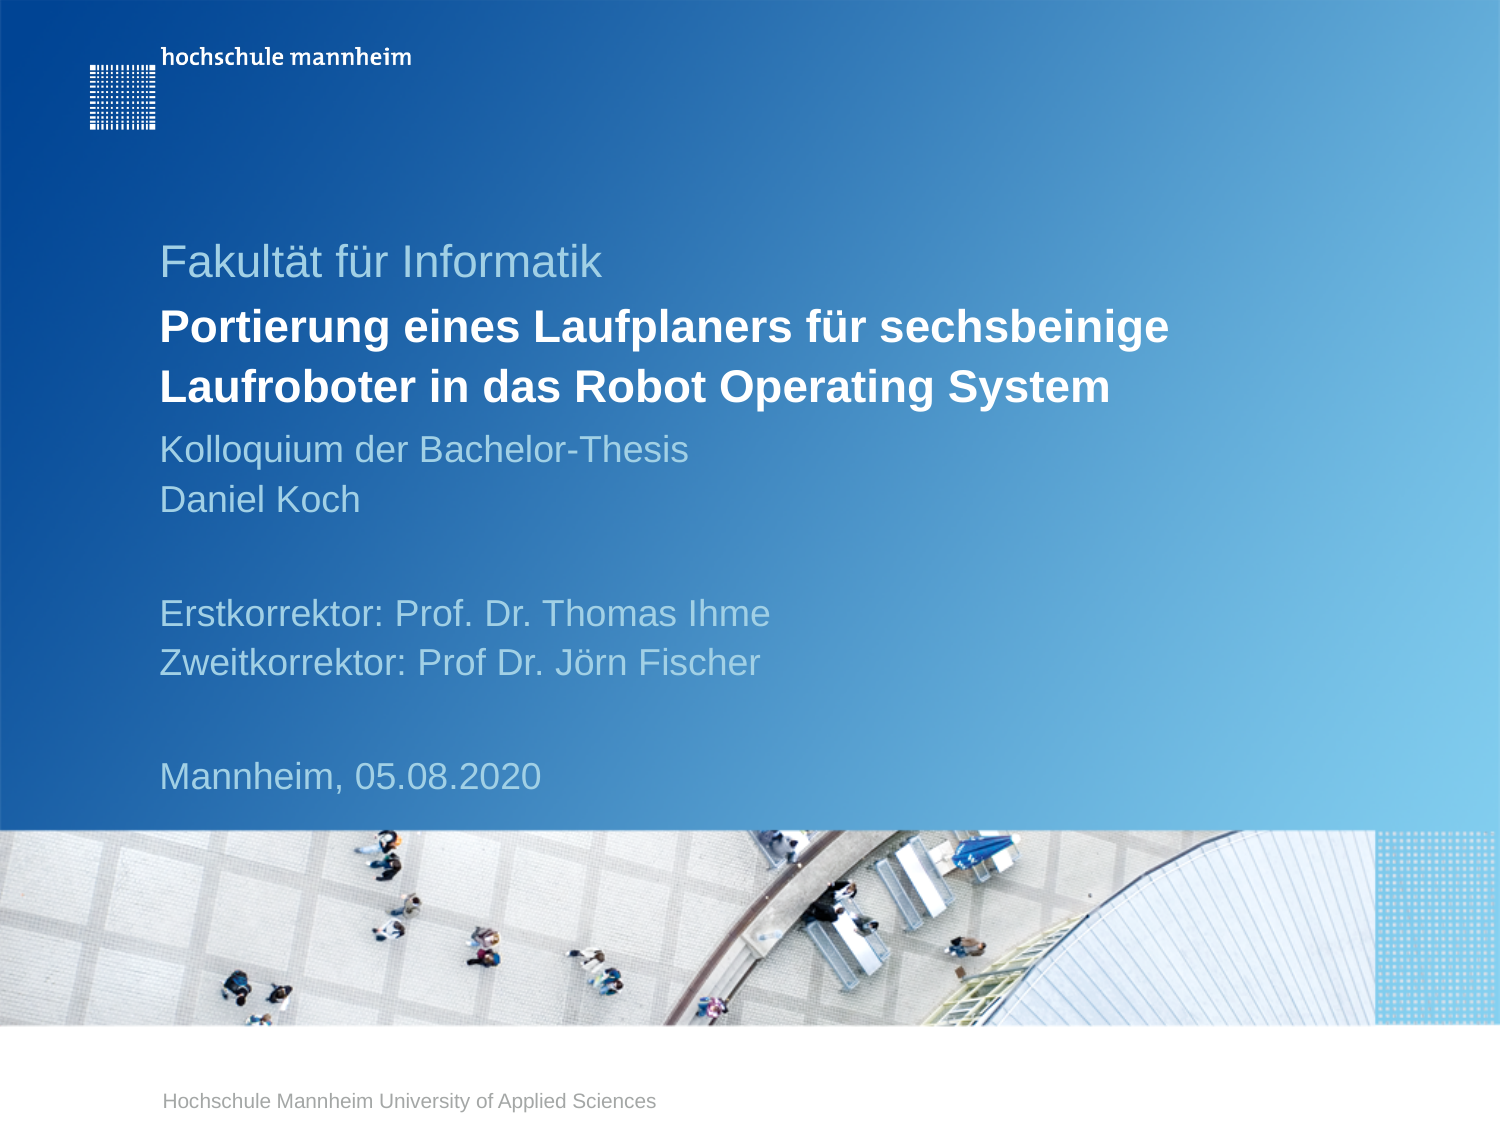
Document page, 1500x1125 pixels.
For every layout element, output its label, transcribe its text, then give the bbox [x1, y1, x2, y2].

subtitle Kolloquium der Bachelor-Thesis Daniel Koch Erstkorrektor: Prof. Dr. Thomas Ihme Zweitkorrektor: Prof Dr. Jörn Fischer Mannheim, 05.08.2020 [159, 420, 1424, 681]
title Portierung eines Laufplaners für sechsbeinige Laufroboter in das Robot Operating System [159, 291, 1424, 420]
text_box Fakultät für Informatik [159, 231, 1425, 291]
picture [0, 0, 1500, 1125]
